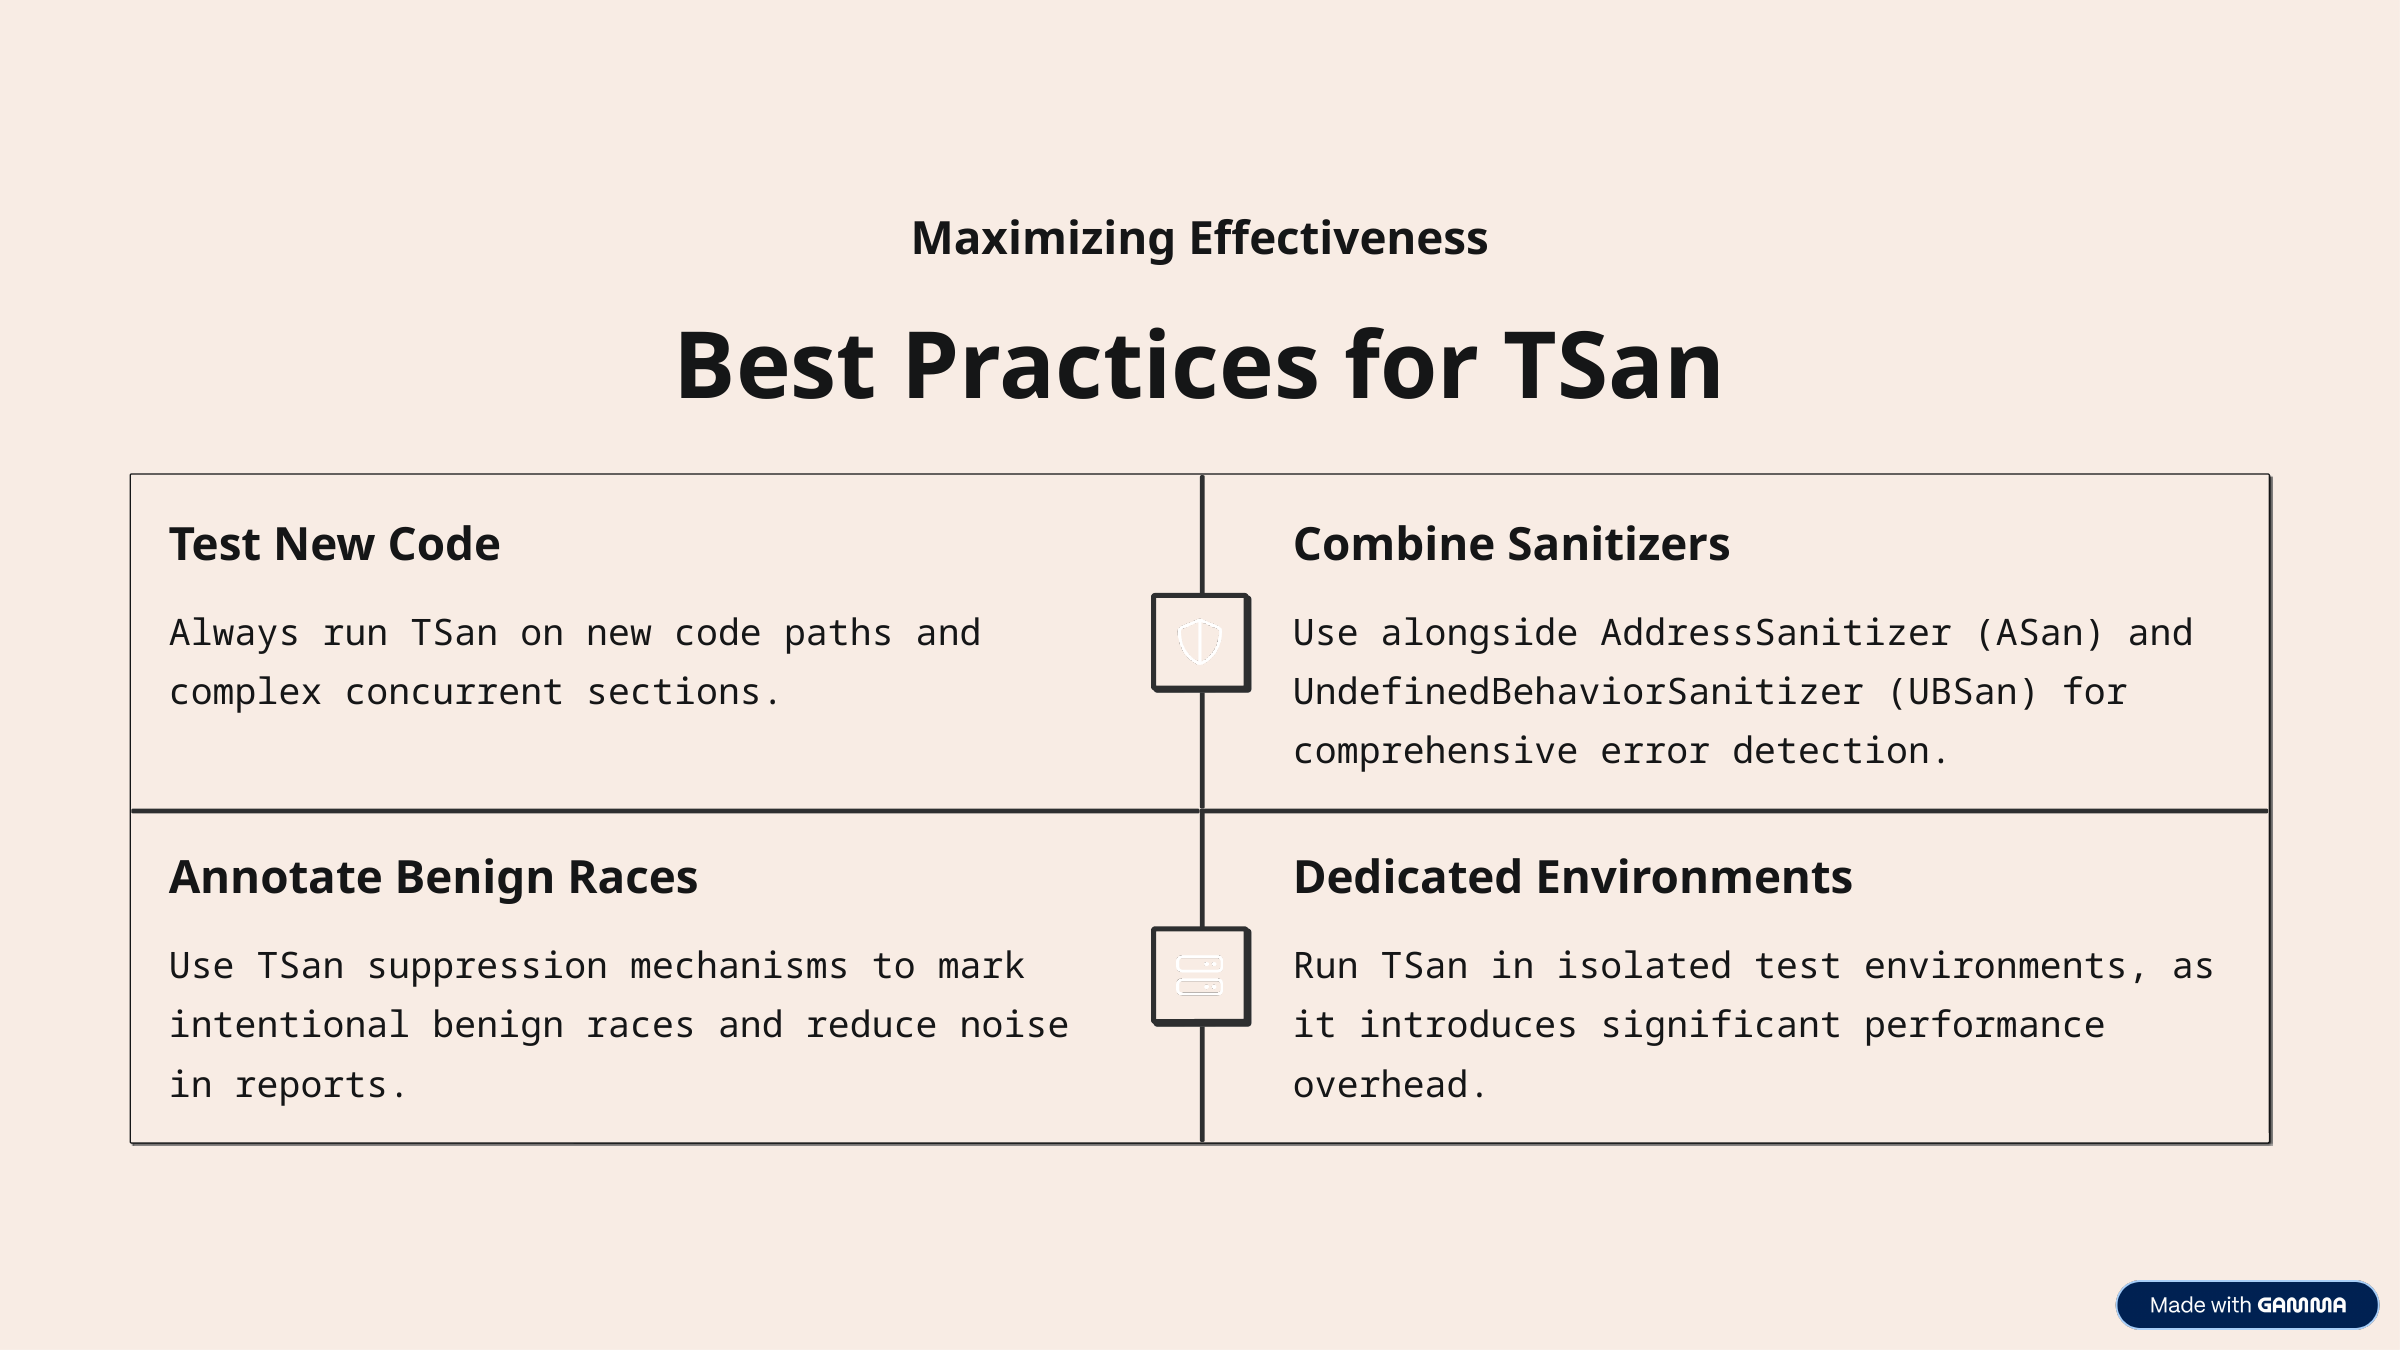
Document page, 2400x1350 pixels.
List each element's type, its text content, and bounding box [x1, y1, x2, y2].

text_box [1199, 691, 1205, 808]
text_box Annotate Benign Races [168, 845, 762, 904]
text_box Best Practices for TSan [613, 301, 1787, 418]
text_box [1199, 1024, 1205, 1142]
text_box [1153, 928, 1247, 1022]
text_box [1199, 808, 2269, 814]
text_box Dedicated Environments [1293, 845, 1919, 904]
text_box Use alongside AddressSanitizer (ASan) and UndefinedBehaviorSanitizer (UBSan) for comprehensive error detection. [1293, 592, 2231, 772]
text_box [131, 475, 1199, 808]
text_box Run TSan in isolated test environments, as it introduces significant performance overhead. [1293, 926, 2231, 1045]
text_box Maximizing Effectiveness [876, 206, 1524, 265]
picture [2106, 1271, 2389, 1339]
text_box [131, 814, 1199, 1142]
picture [1176, 946, 1224, 1005]
text_box [1205, 475, 2269, 808]
text_box Always run TSan on new code paths and complex concurrent sections. [168, 592, 1107, 712]
text_box [1199, 475, 1205, 595]
text_box [1199, 813, 1205, 928]
text_box [1153, 595, 1247, 689]
text_box [131, 808, 1199, 814]
text_box Combine Sanitizers [1293, 512, 1780, 571]
text_box [1205, 813, 2269, 1142]
text_box Test New Code [168, 512, 634, 571]
text_box Use TSan suppression mechanisms to mark intentional benign races and reduce noise in reports. [168, 926, 1107, 1105]
picture [1176, 612, 1224, 671]
